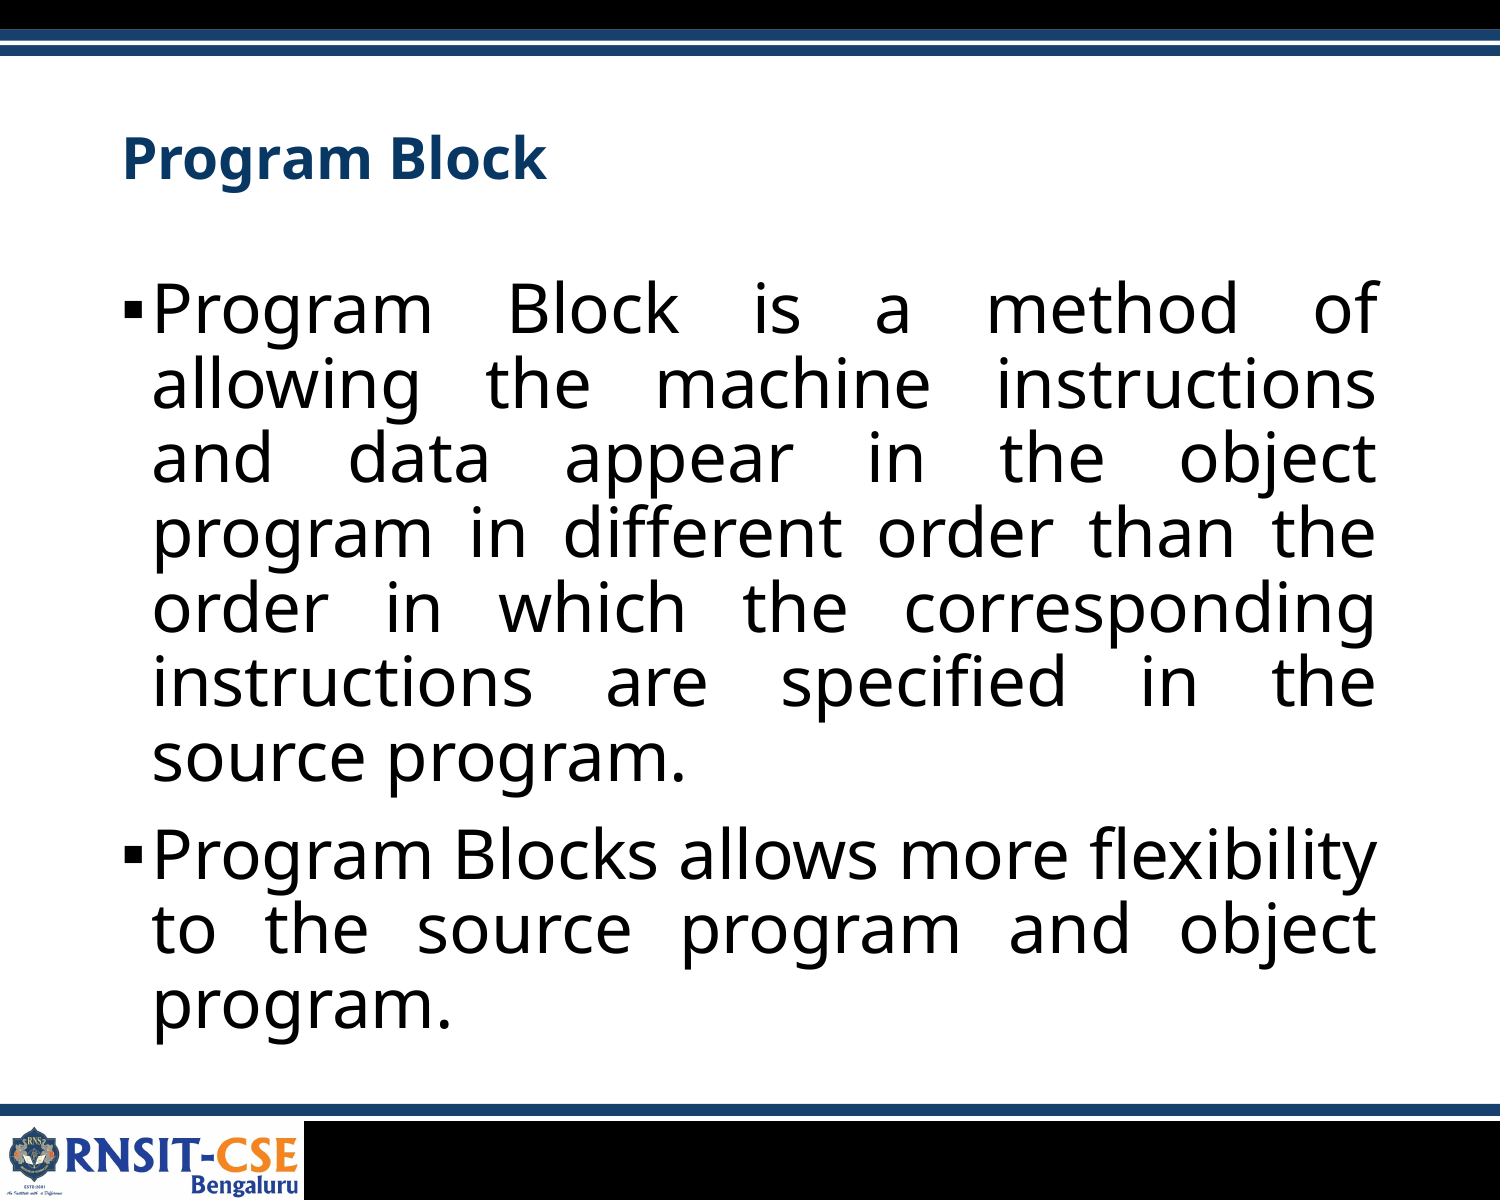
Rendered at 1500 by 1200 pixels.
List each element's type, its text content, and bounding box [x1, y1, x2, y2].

list Program Block is a method of allowing the machine instructions and data appear in the object program in different order than the order in which the corresponding instructions are specified in the source program. Program Blocks allows more flexibility to the source program and object program. [106, 266, 1394, 1054]
picture [0, 1119, 304, 1200]
title Program Block [106, 85, 1394, 200]
